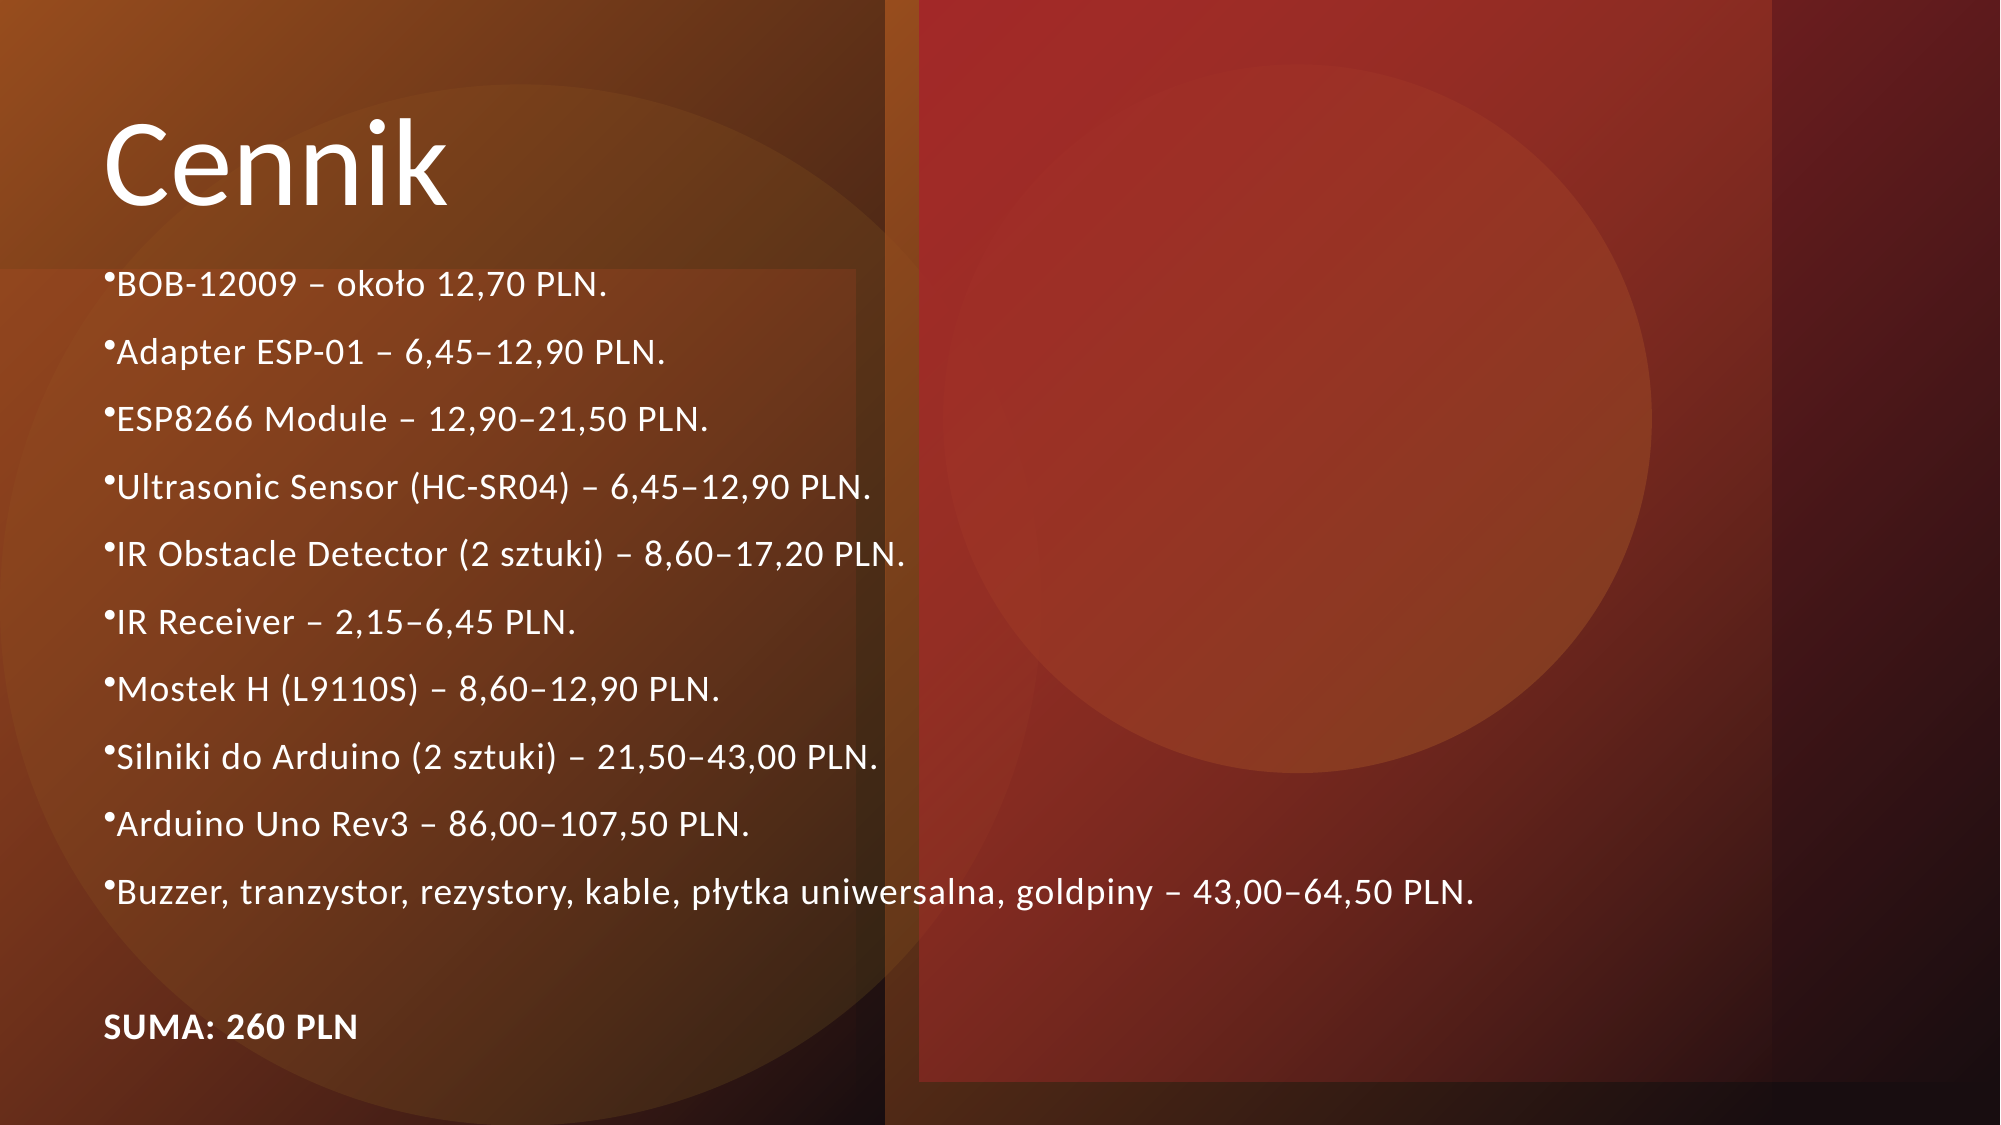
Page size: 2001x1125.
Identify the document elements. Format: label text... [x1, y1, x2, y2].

title Cennik [88, 90, 1910, 387]
list BOB-12009 – około 12,70 PLN. Adapter ESP-01 – 6,45–12,90 PLN. ESP8266 Module – 12,90–21,50 PLN. Ultrasonic Sensor (HC-SR04) – 6,45–12,90 PLN. IR Obstacle Detector (2 sztuki) – 8,60–17,20 PLN. IR Receiver – 2,15–6,45 PLN. Mostek H (L9110S) – 8,60–12,90 PLN. Silniki do Arduino (2 sztuki) – 21,50–43,00 PLN. Arduino Uno Rev3 – 86,00–107,50 PLN. Buzzer, tranzystor, rezystory, kable, płytka uniwersalna, goldpiny – 43,00–64,50 PLN. SUMA: 260 PLN [88, 229, 1523, 1055]
